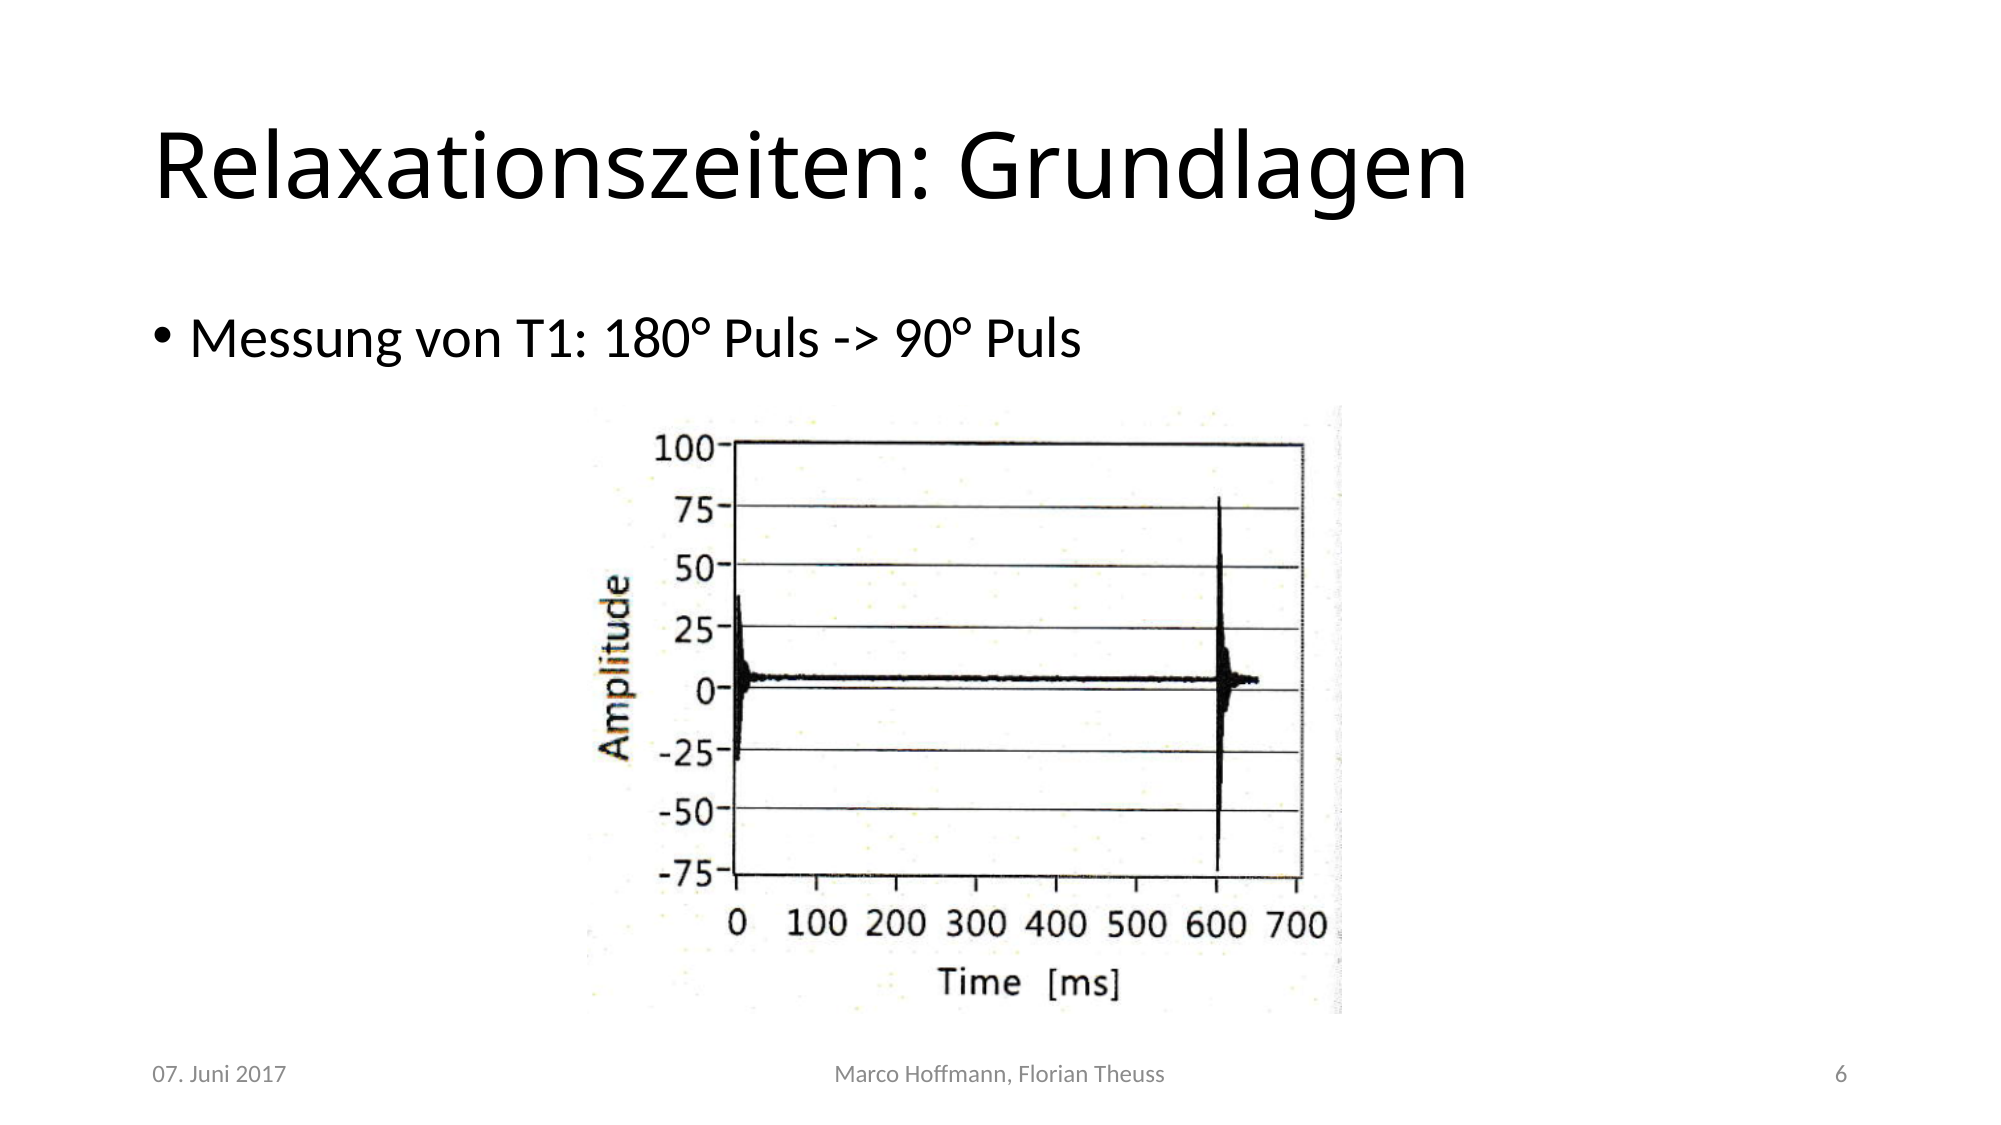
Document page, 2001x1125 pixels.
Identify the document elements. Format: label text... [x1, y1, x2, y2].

slide_number 6 [1412, 1042, 1863, 1103]
footer Marco Hoffmann, Florian Theuss [662, 1042, 1338, 1103]
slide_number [137, 1042, 588, 1103]
picture [587, 405, 1343, 1014]
title Relaxationszeiten: Grundlagen [137, 59, 1863, 278]
list Messung von T1: 180° Puls -> 90° Puls [137, 299, 1863, 1014]
